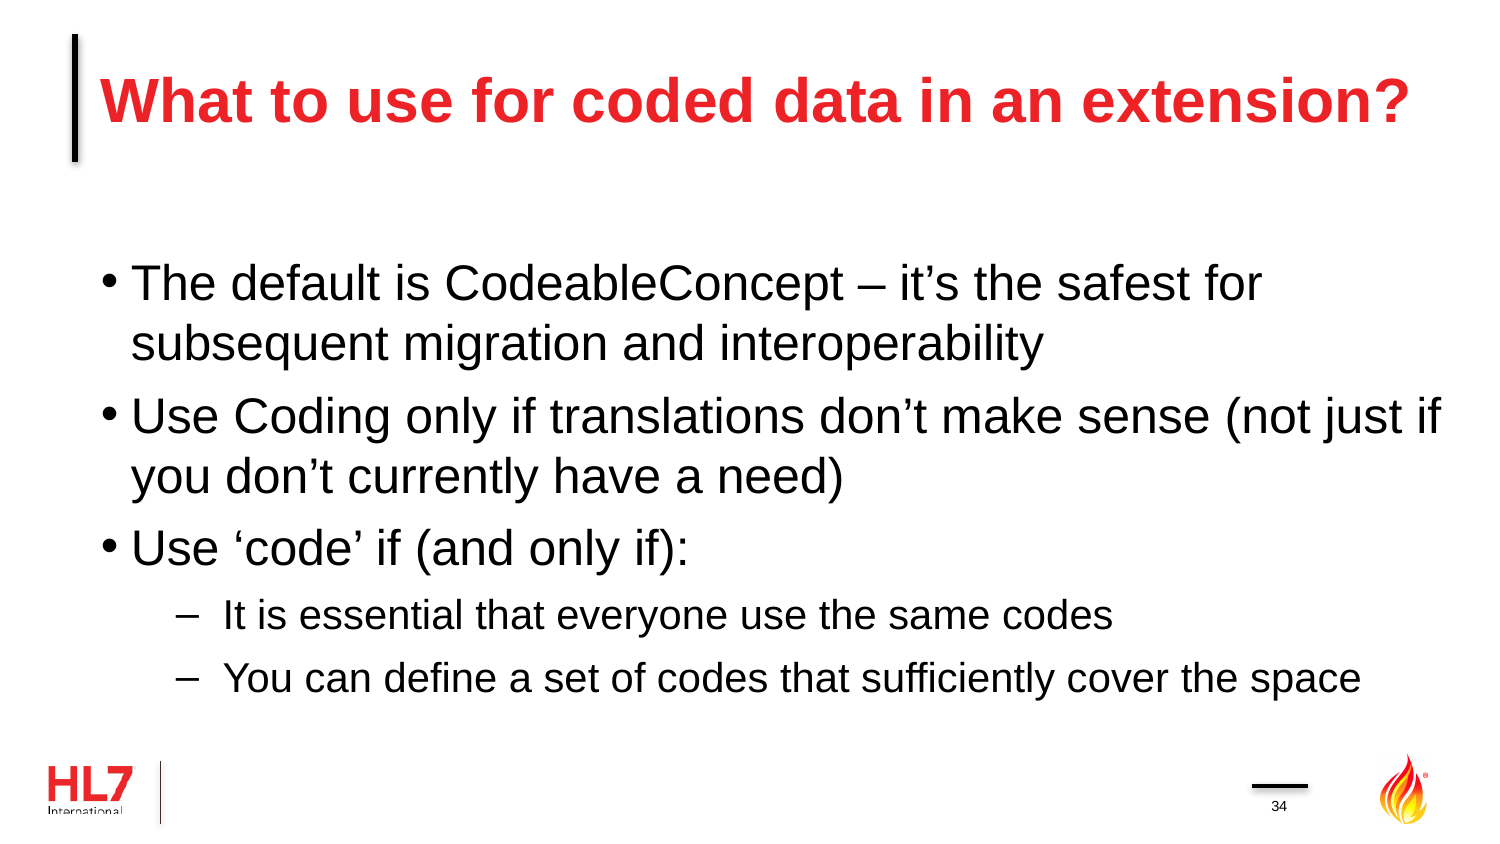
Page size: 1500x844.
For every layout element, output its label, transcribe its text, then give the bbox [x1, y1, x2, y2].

picture [1380, 753, 1428, 824]
list The default is CodeableConcept – it’s the safest for subsequent migration and interoperability Use Coding only if translations don’t make sense (not just if you don’t currently have a need) Use ‘code’ if (and only if): It is essential that everyone use the same codes You can define a set of codes that sufficiently cover the space [100, 250, 1451, 731]
slide_number 34 [1257, 788, 1302, 815]
title What to use for coded data in an extension? [100, 33, 1451, 163]
